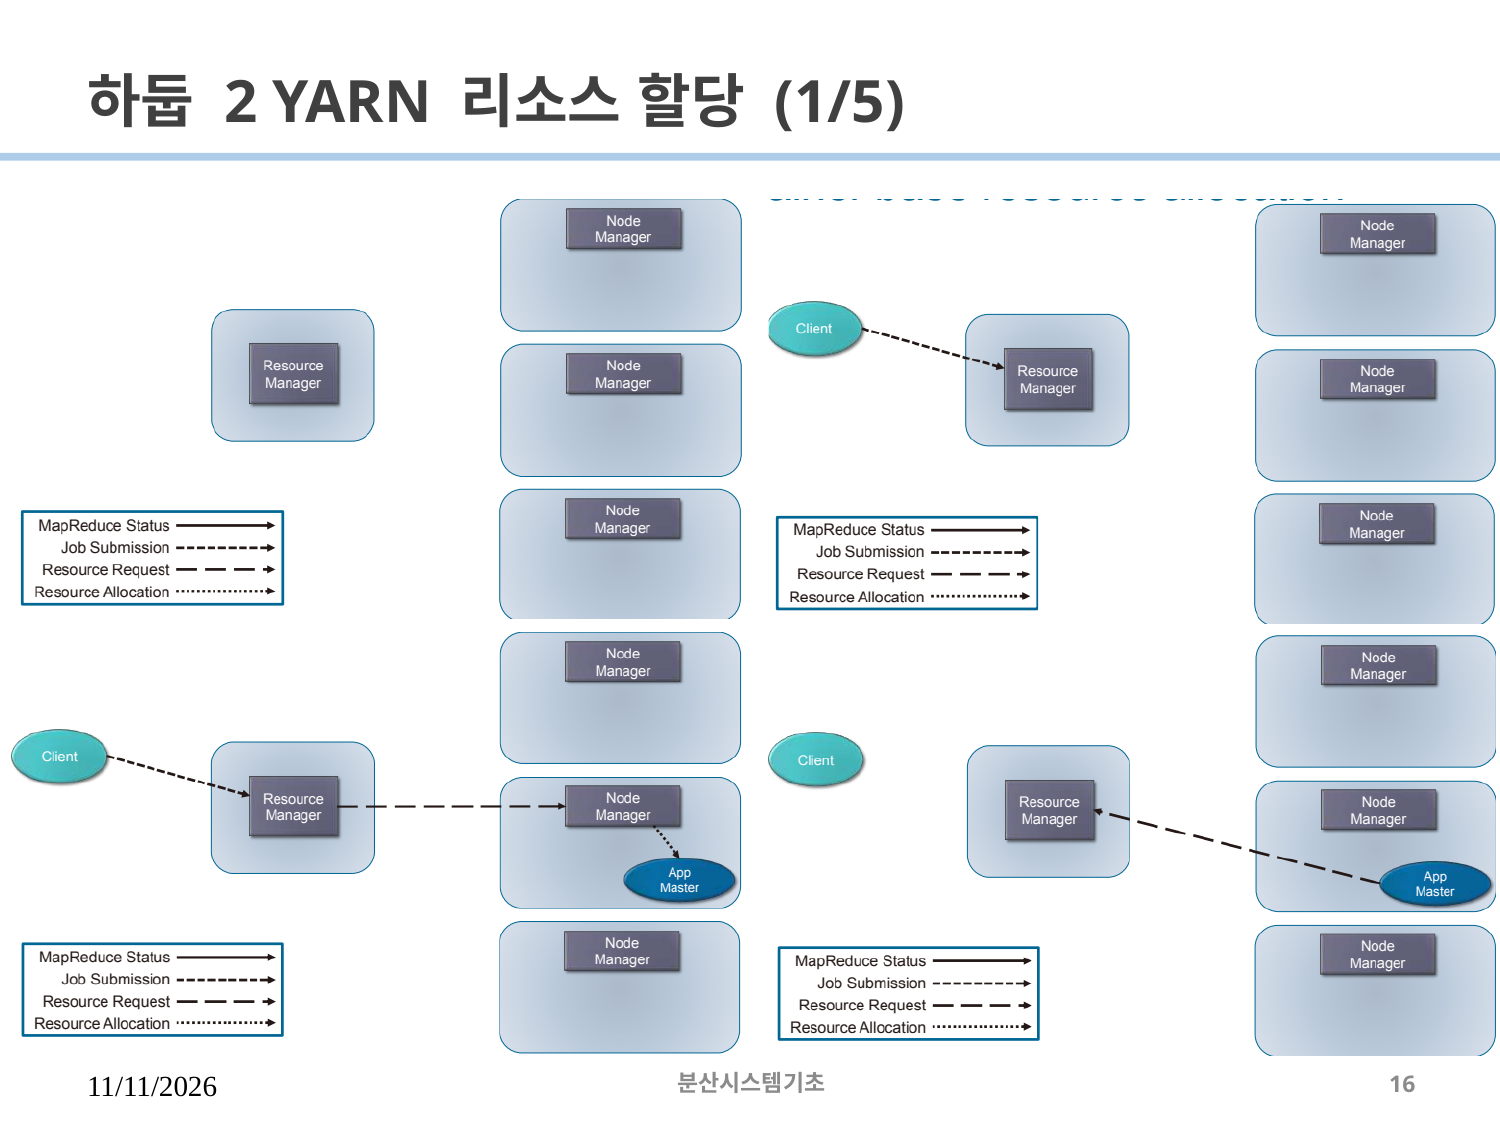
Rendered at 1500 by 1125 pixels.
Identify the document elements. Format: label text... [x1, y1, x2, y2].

title 하둡 2 YARN 리소스 할당 (1/5) [72, 22, 1431, 144]
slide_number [72, 1067, 410, 1103]
footer 분산시스템기초 [498, 1067, 1005, 1103]
picture [768, 199, 1500, 624]
picture [762, 634, 1496, 1056]
picture [11, 199, 746, 619]
slide_number 16 [1093, 1067, 1431, 1103]
picture [4, 632, 746, 1058]
